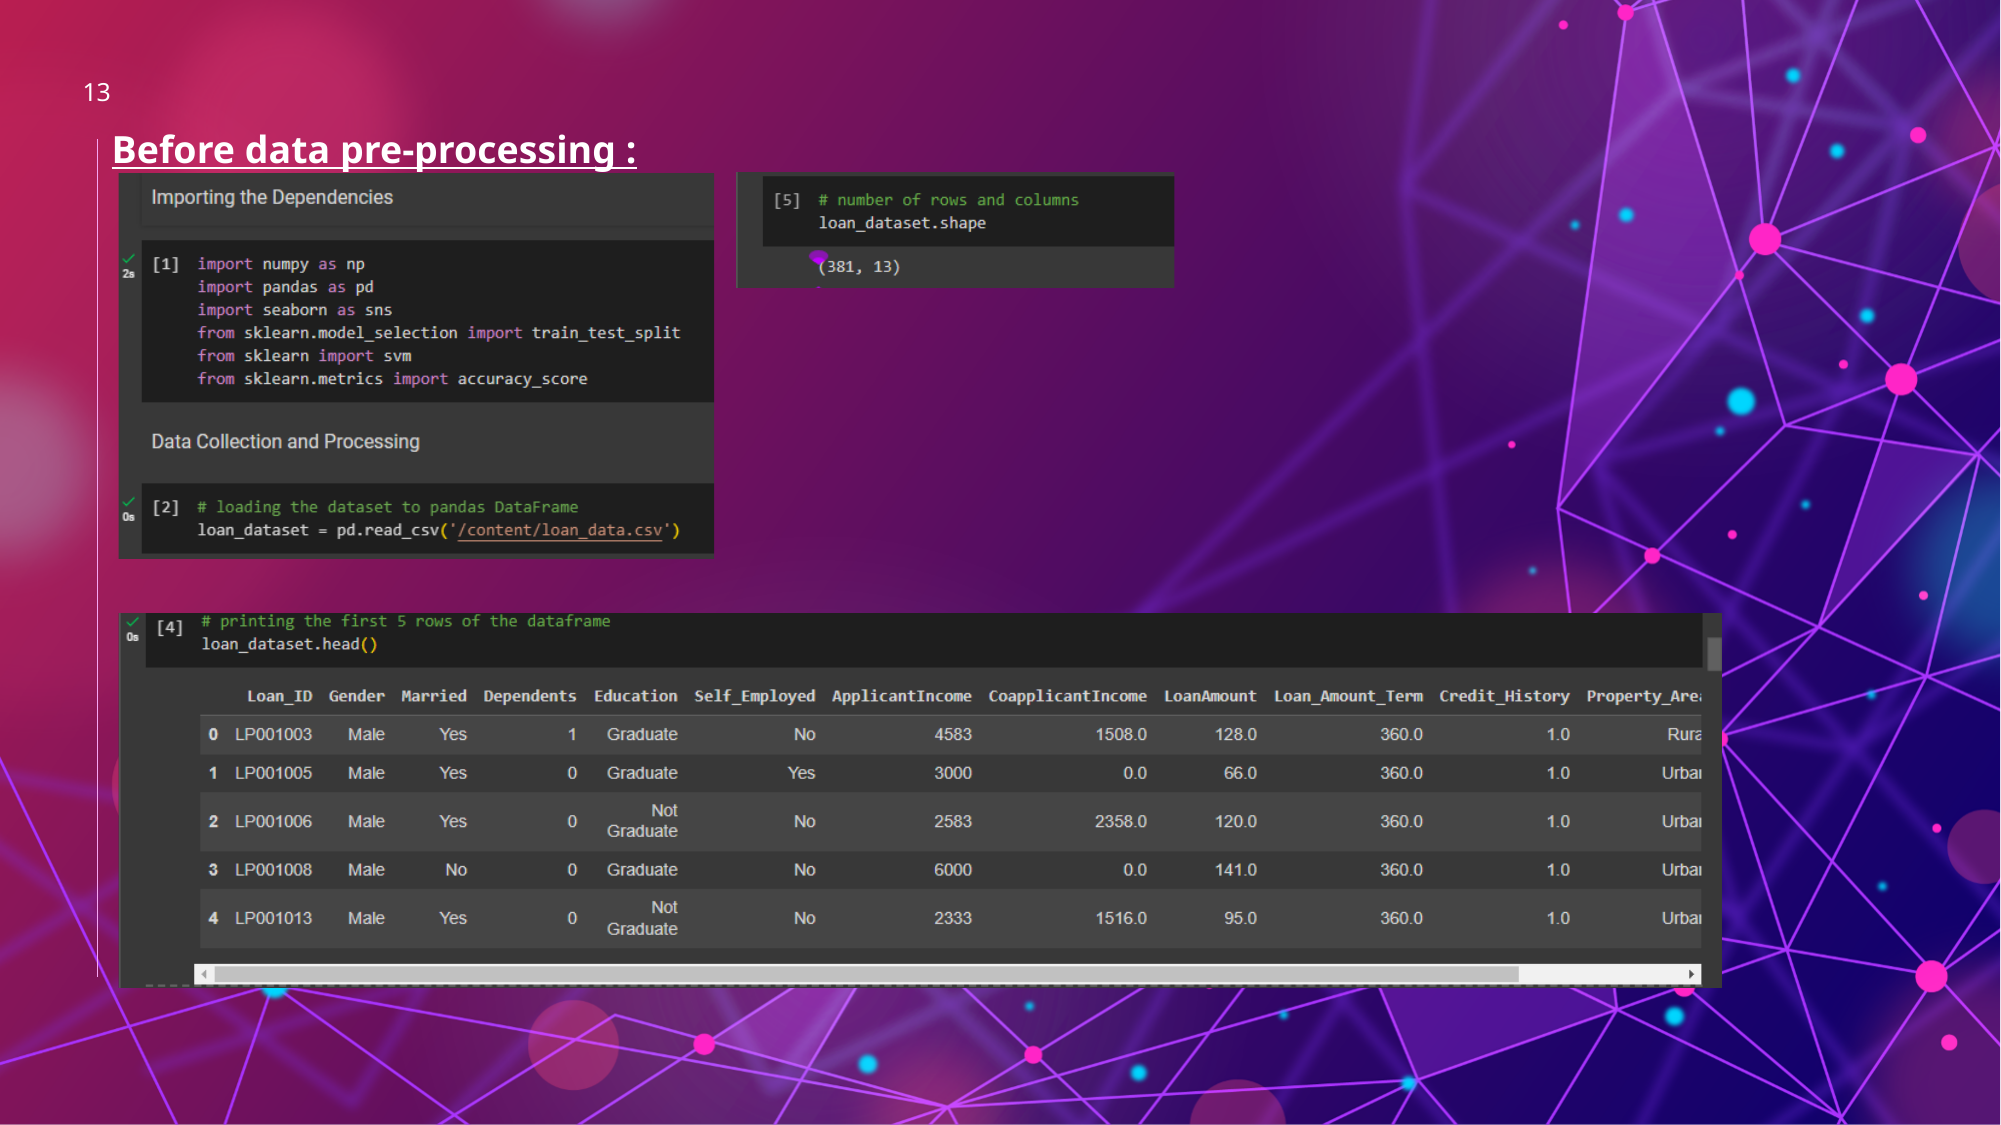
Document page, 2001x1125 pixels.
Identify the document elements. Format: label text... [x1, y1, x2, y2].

slide_number 13 [53, 67, 140, 119]
text_box Before data pre-processing : [96, 118, 1525, 179]
picture [0, 0, 2001, 1125]
